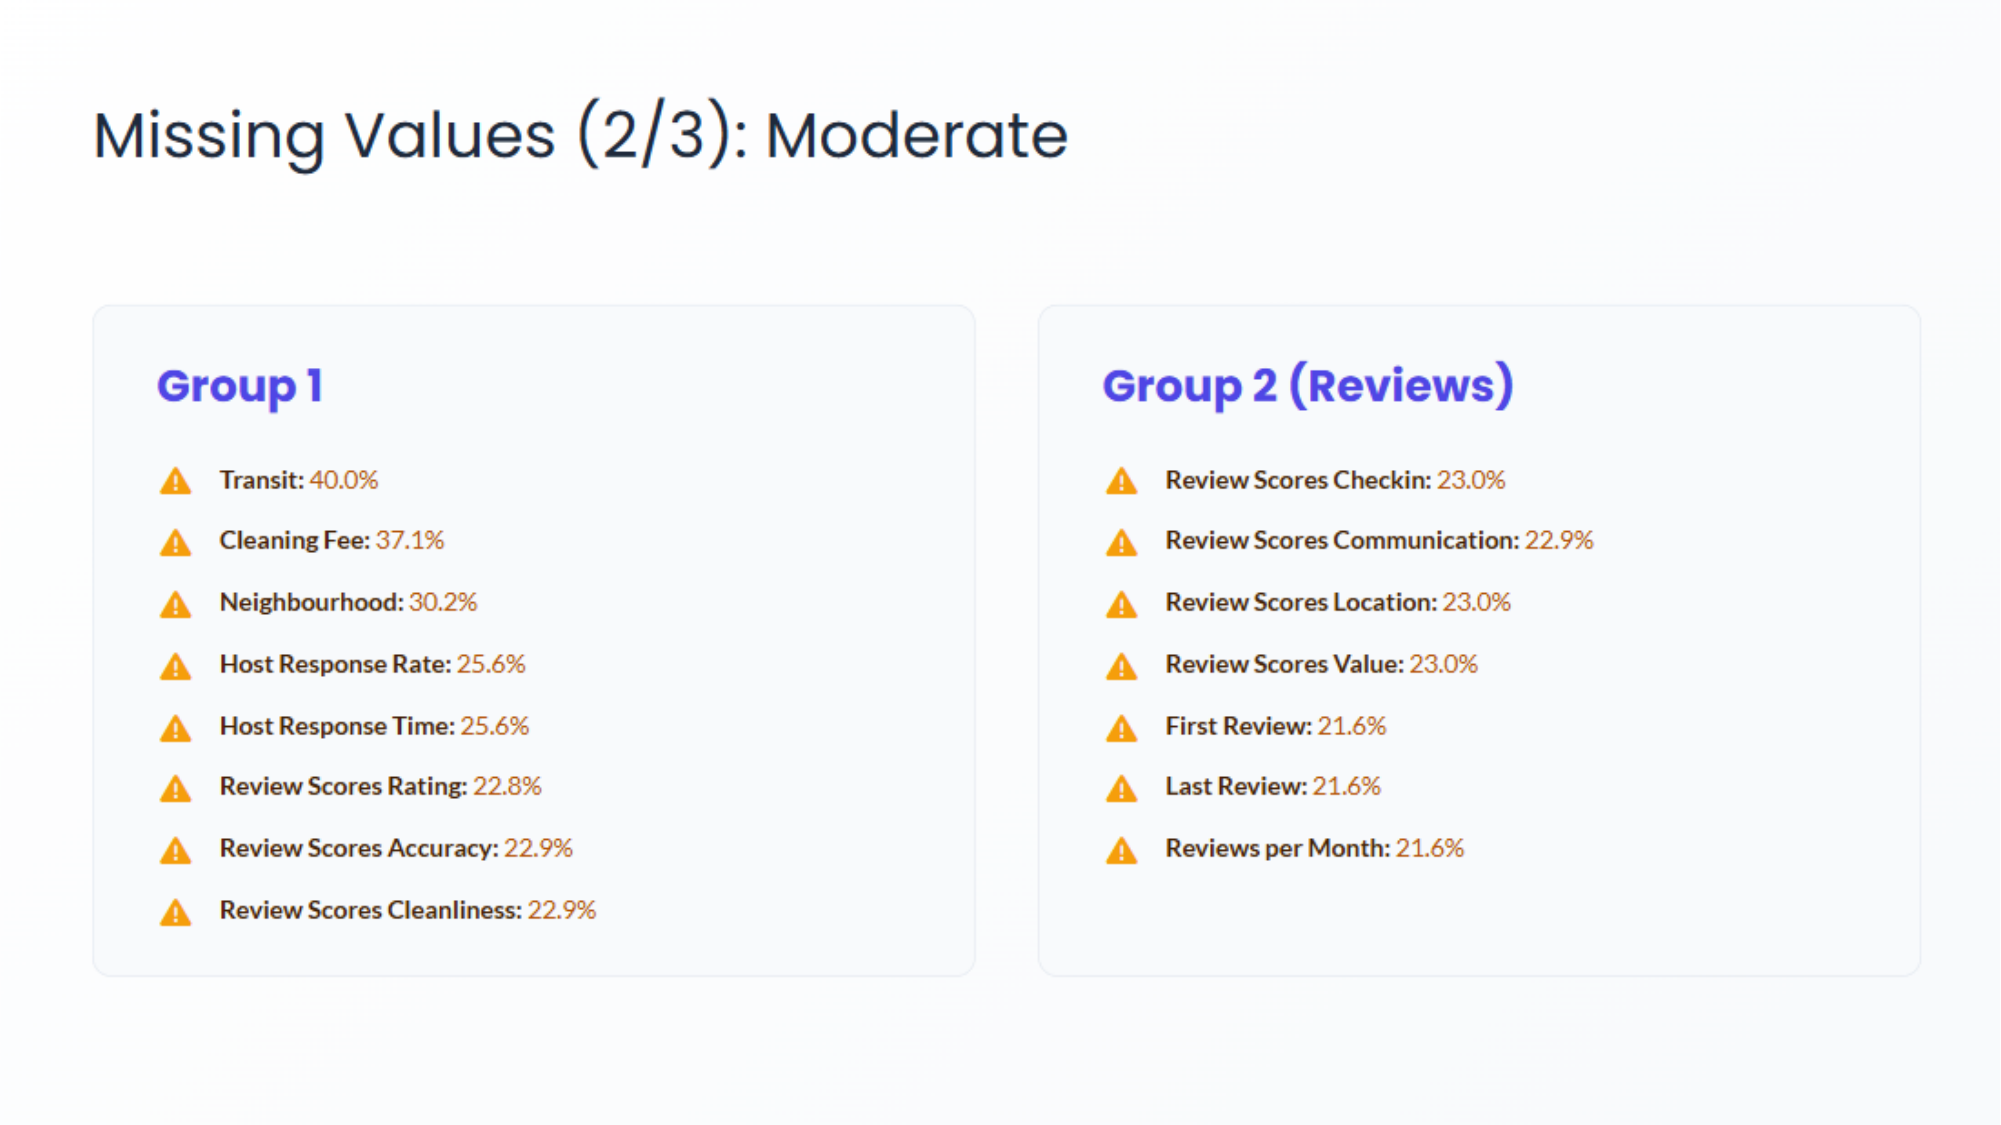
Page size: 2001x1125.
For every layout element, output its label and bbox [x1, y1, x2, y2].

list [0, 0, 2000, 1125]
